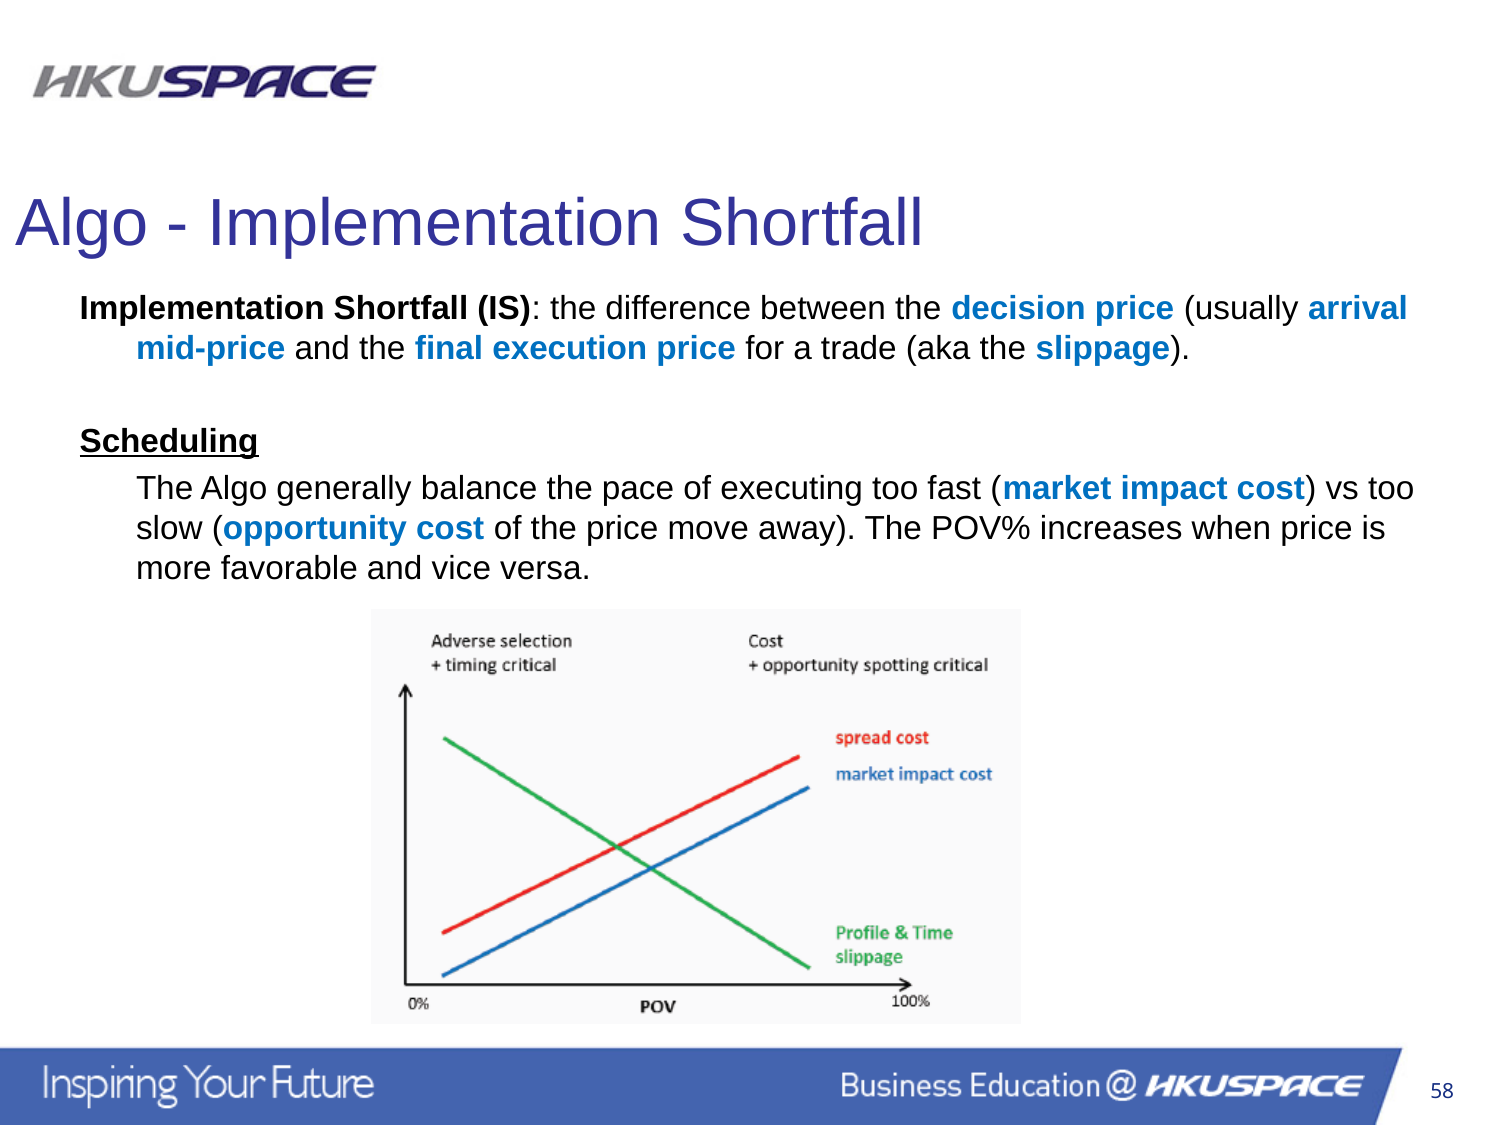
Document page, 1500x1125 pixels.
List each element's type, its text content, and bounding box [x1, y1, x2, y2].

slide_number 58 [1415, 1070, 1499, 1125]
text_box Implementation Shortfall (IS): the difference between the decision price (usually arrival mid-price and the final execution price for a trade (aka the slippage). Scheduling The Algo generally balance the pace of executing too fast (market impact cost) vs too slow (opportunity cost of the price move away). The POV% increases when price is more favorable and vice versa. [64, 278, 1483, 1047]
title Algo - Implementation Shortfall [0, 101, 1325, 266]
picture [0, 0, 1500, 1125]
